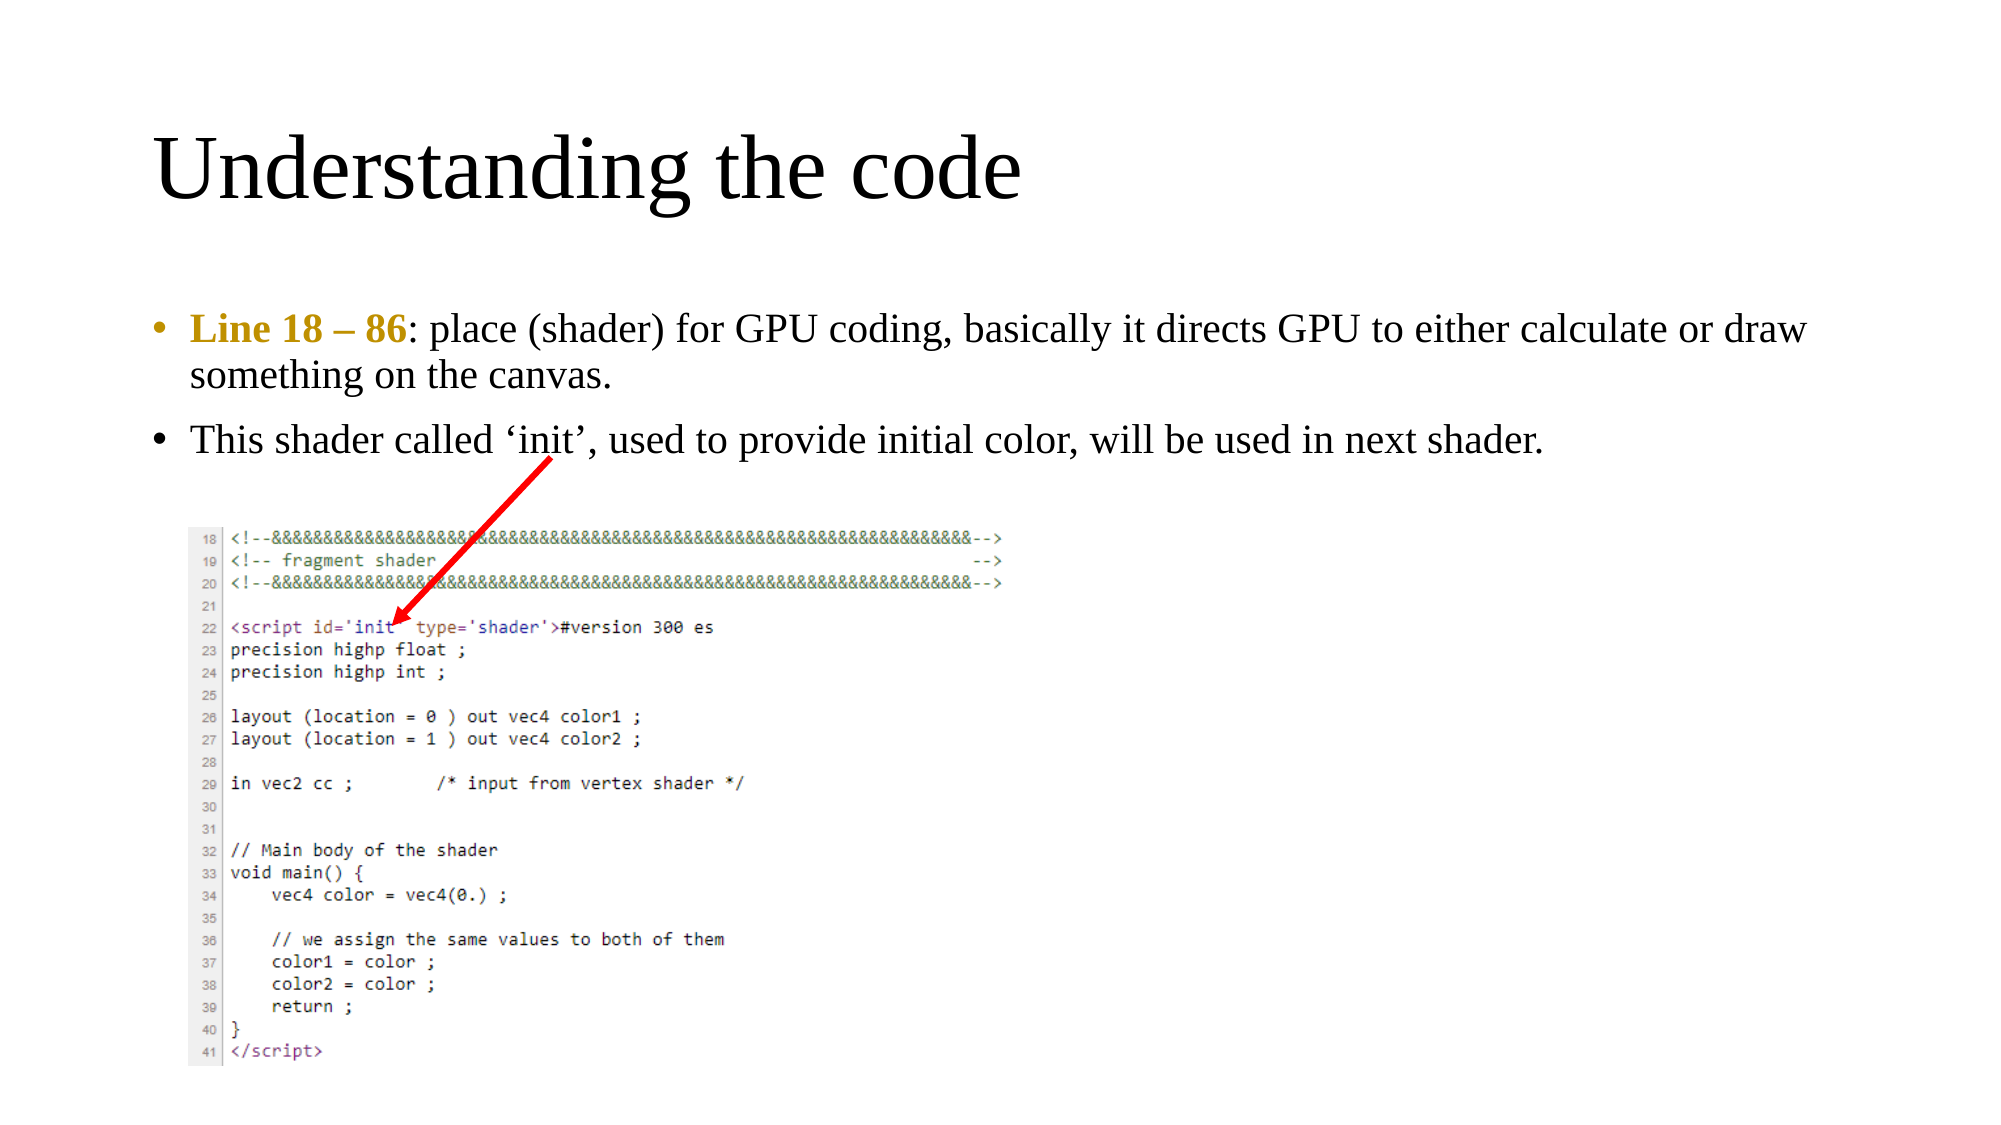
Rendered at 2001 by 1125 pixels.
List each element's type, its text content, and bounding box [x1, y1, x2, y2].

list Line 18 – 86: place (shader) for GPU coding, basically it directs GPU to either calculate or draw something on the canvas. This shader called ‘init’, used to provide initial color, will be used in next shader. [137, 299, 1863, 1014]
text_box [391, 457, 552, 626]
picture [188, 527, 1018, 1066]
title Understanding the code [137, 59, 1863, 278]
